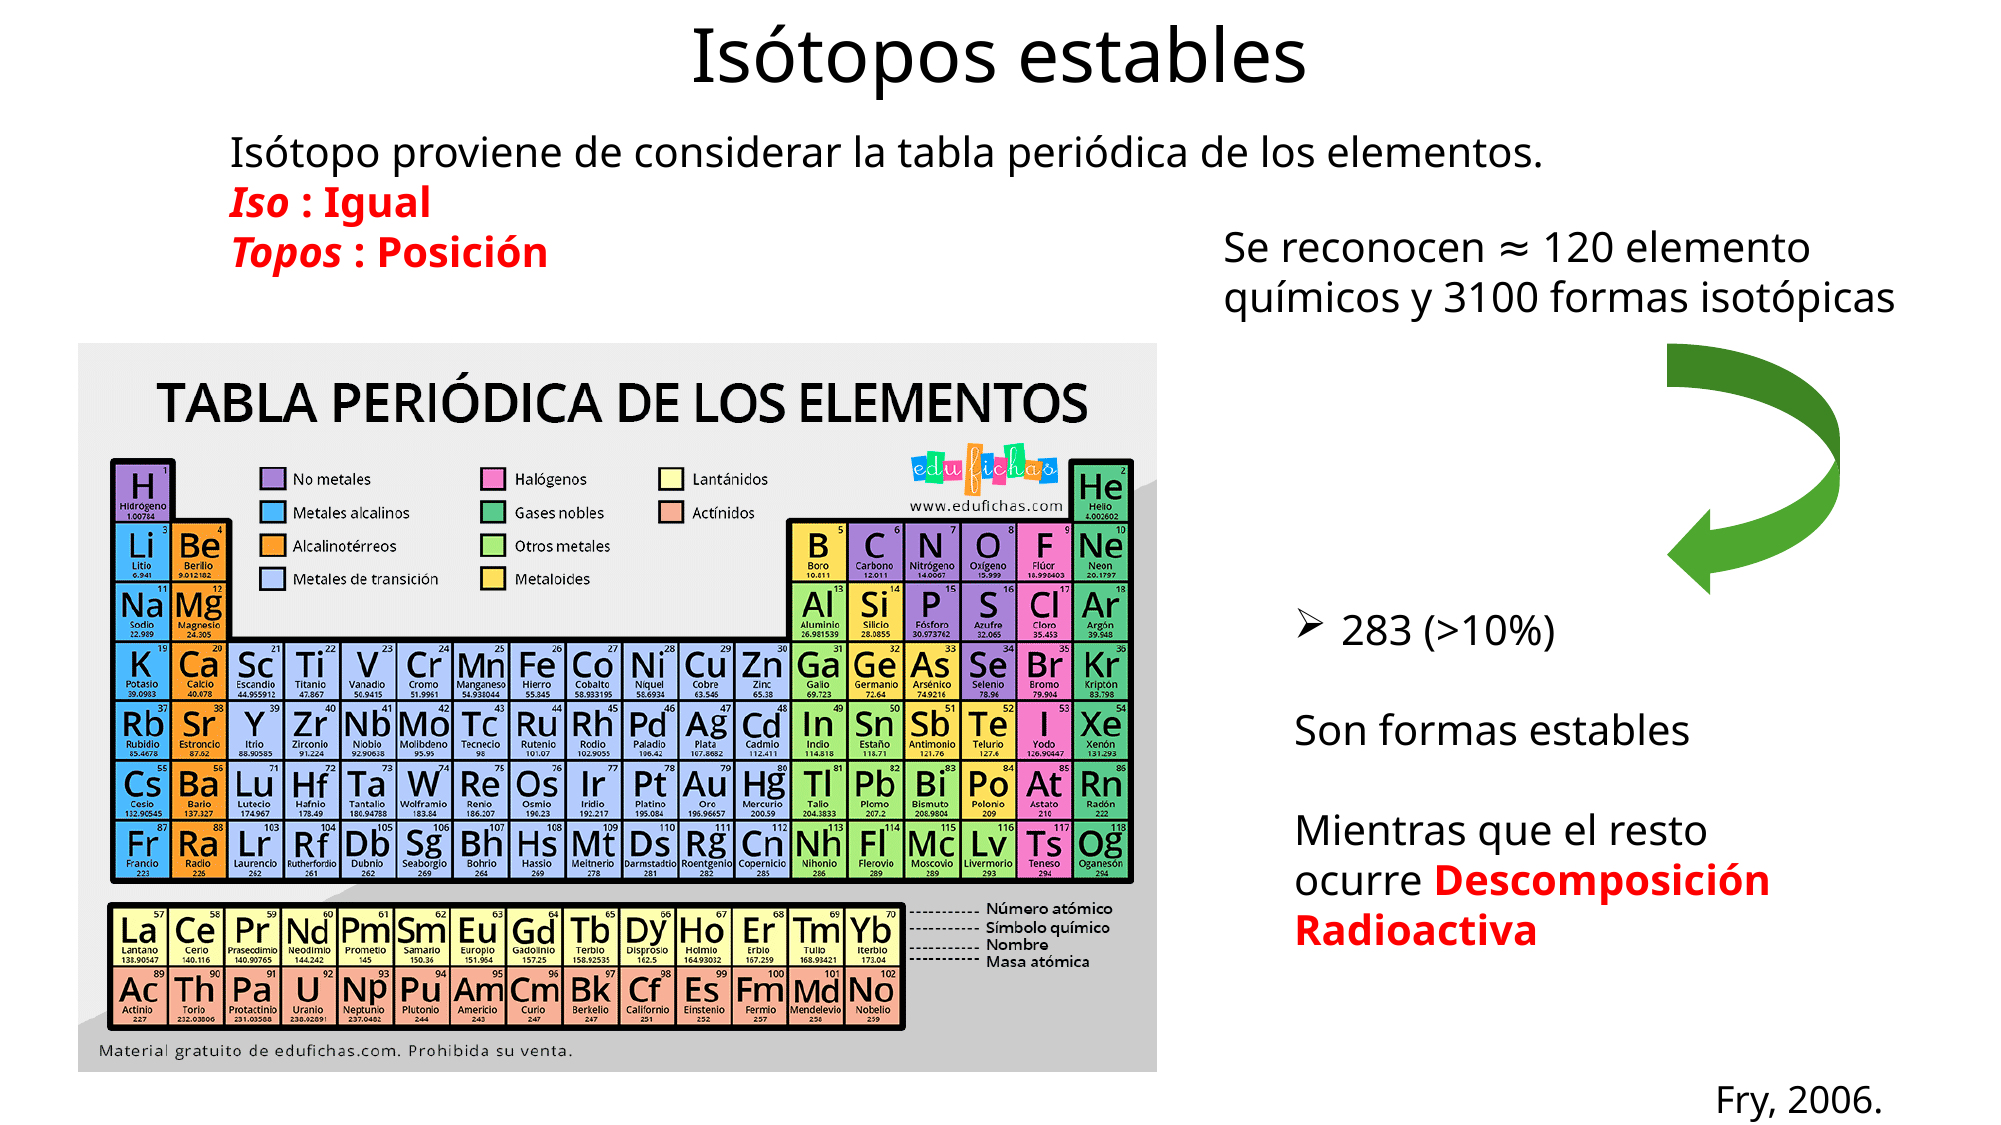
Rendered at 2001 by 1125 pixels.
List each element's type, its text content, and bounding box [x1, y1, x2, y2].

text_box 283 (>10%) Son formas estables Mientras que el resto ocurre Descomposición Radioactiva [1279, 596, 1851, 962]
picture [78, 343, 1158, 1073]
text_box Isótopos estables [676, 0, 1324, 105]
text_box Fry, 2006. [1598, 1069, 2000, 1125]
text_box Se reconocen ≈ 120 elemento químicos y 3100 formas isotópicas [1208, 213, 1922, 329]
text_box [1664, 342, 1842, 596]
text_box Isótopo proviene de considerar la tabla periódica de los elementos. Iso : Igual Topos : Posición [215, 118, 1560, 284]
